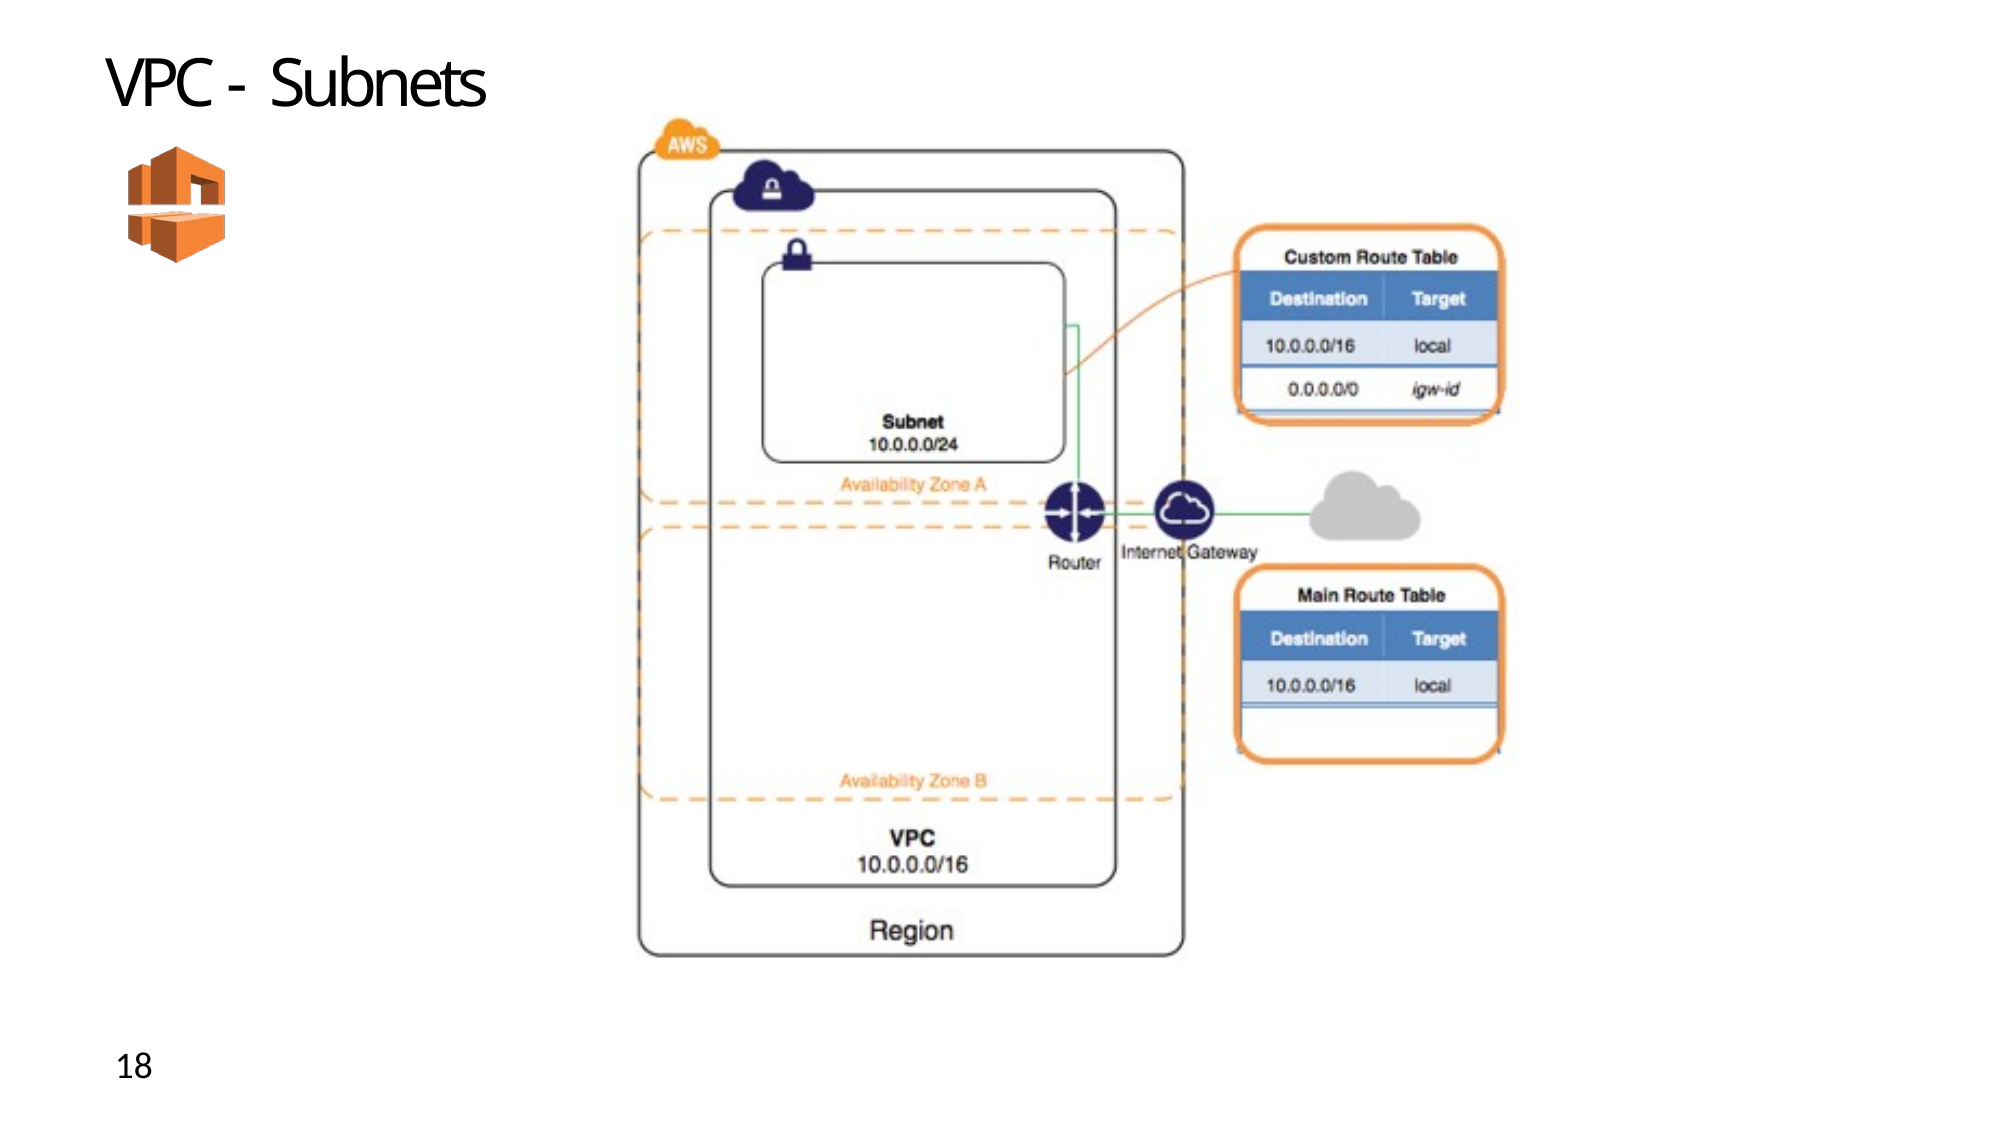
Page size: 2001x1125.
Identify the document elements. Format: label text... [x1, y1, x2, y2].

title VPC - Subnets [103, 37, 558, 111]
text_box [0, 113, 2000, 1125]
